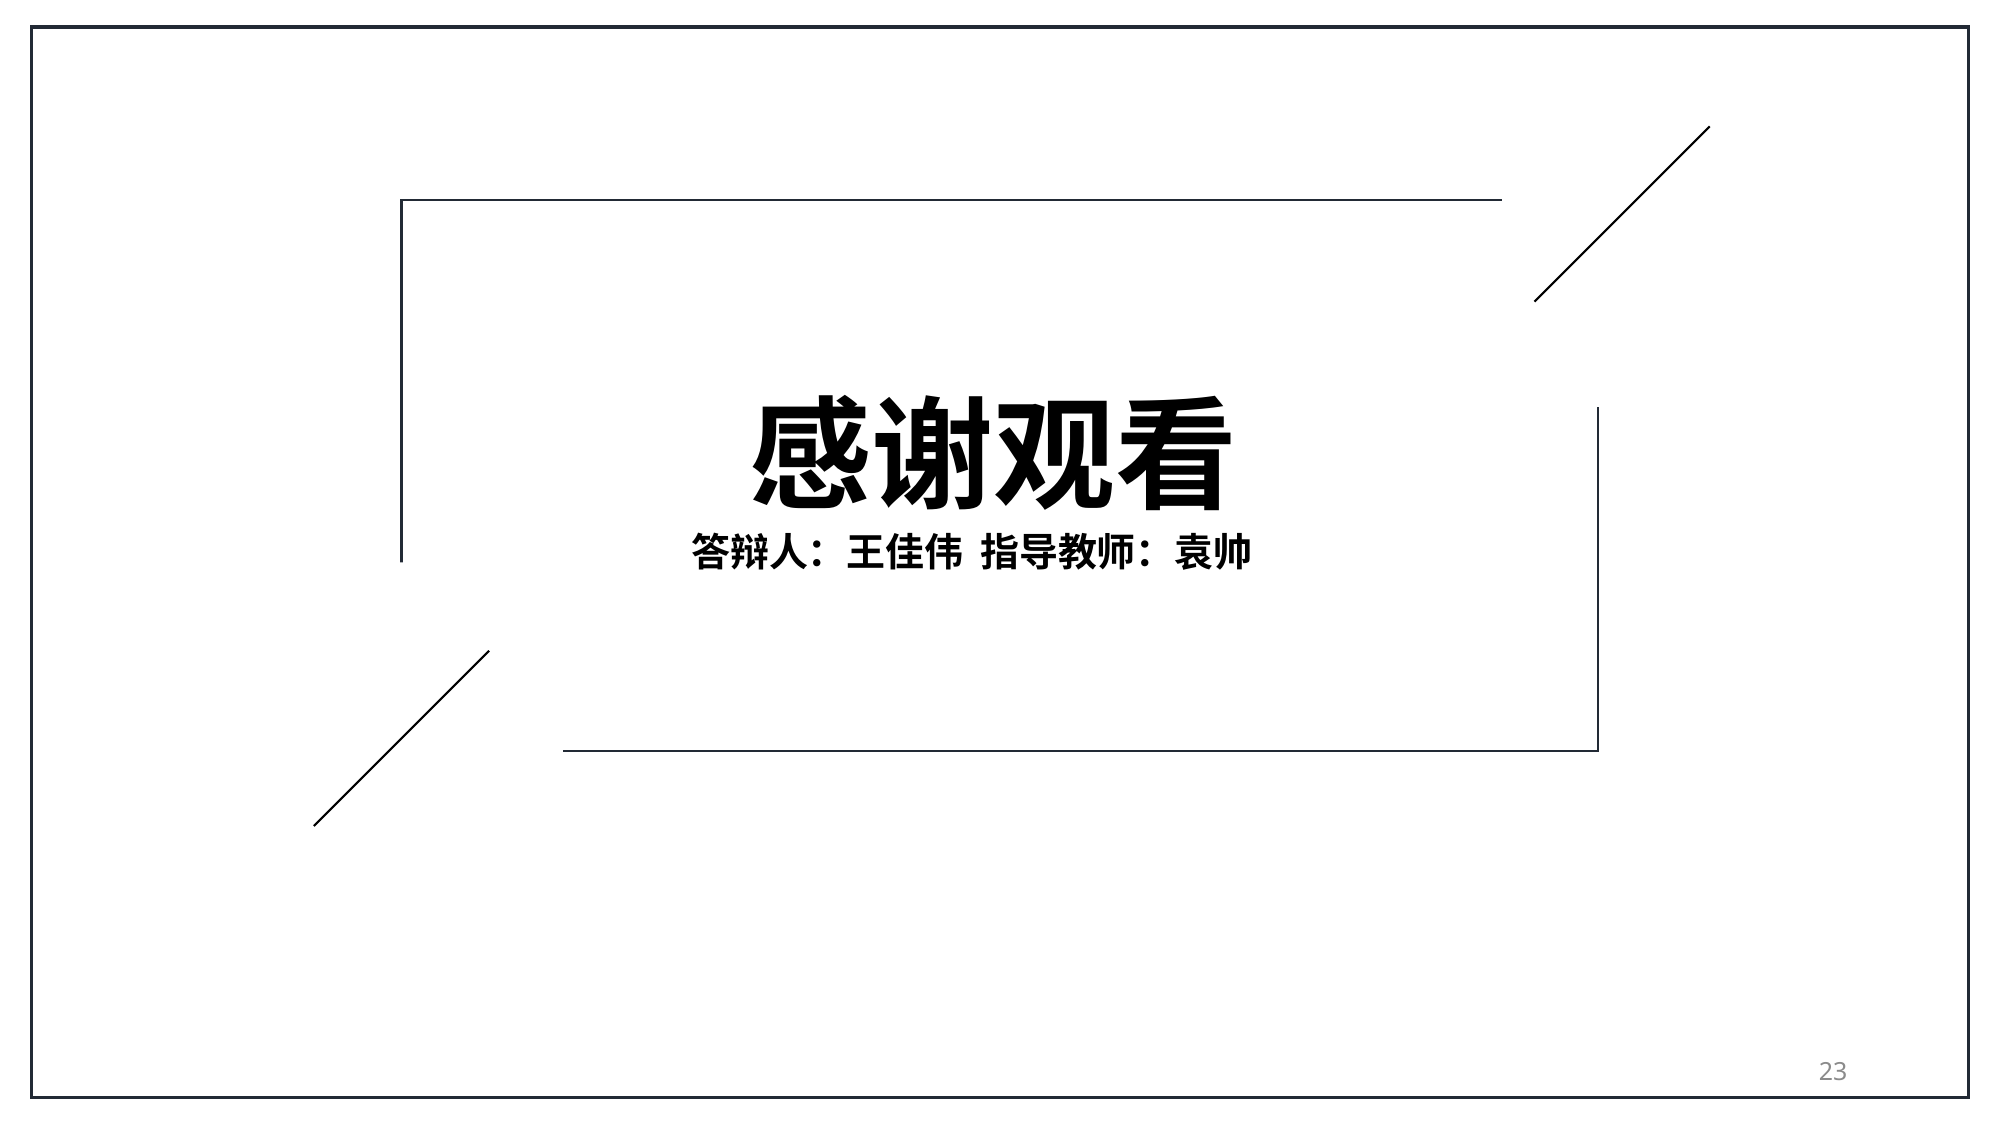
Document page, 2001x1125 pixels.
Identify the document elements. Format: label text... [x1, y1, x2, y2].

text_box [266, 369, 1677, 583]
slide_number 22 [1412, 1042, 1863, 1103]
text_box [313, 126, 1742, 830]
text_box [30, 26, 1970, 1099]
